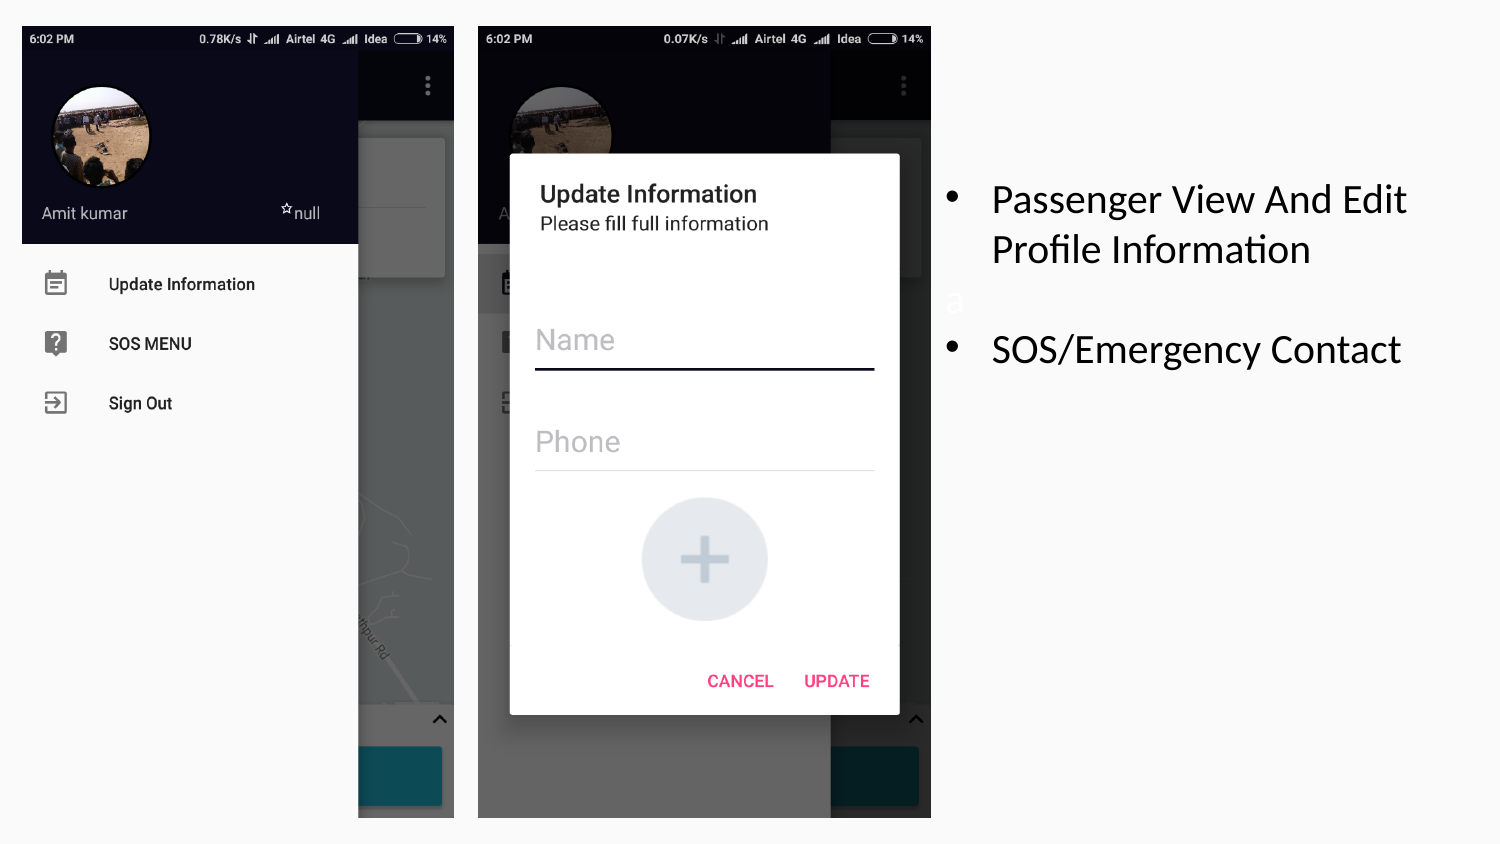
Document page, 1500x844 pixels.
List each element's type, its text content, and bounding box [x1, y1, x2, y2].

text_box Passenger View And Edit Profile Information a SOS/Emergency Contact [935, 164, 1475, 414]
picture [477, 26, 931, 818]
picture [22, 26, 454, 818]
